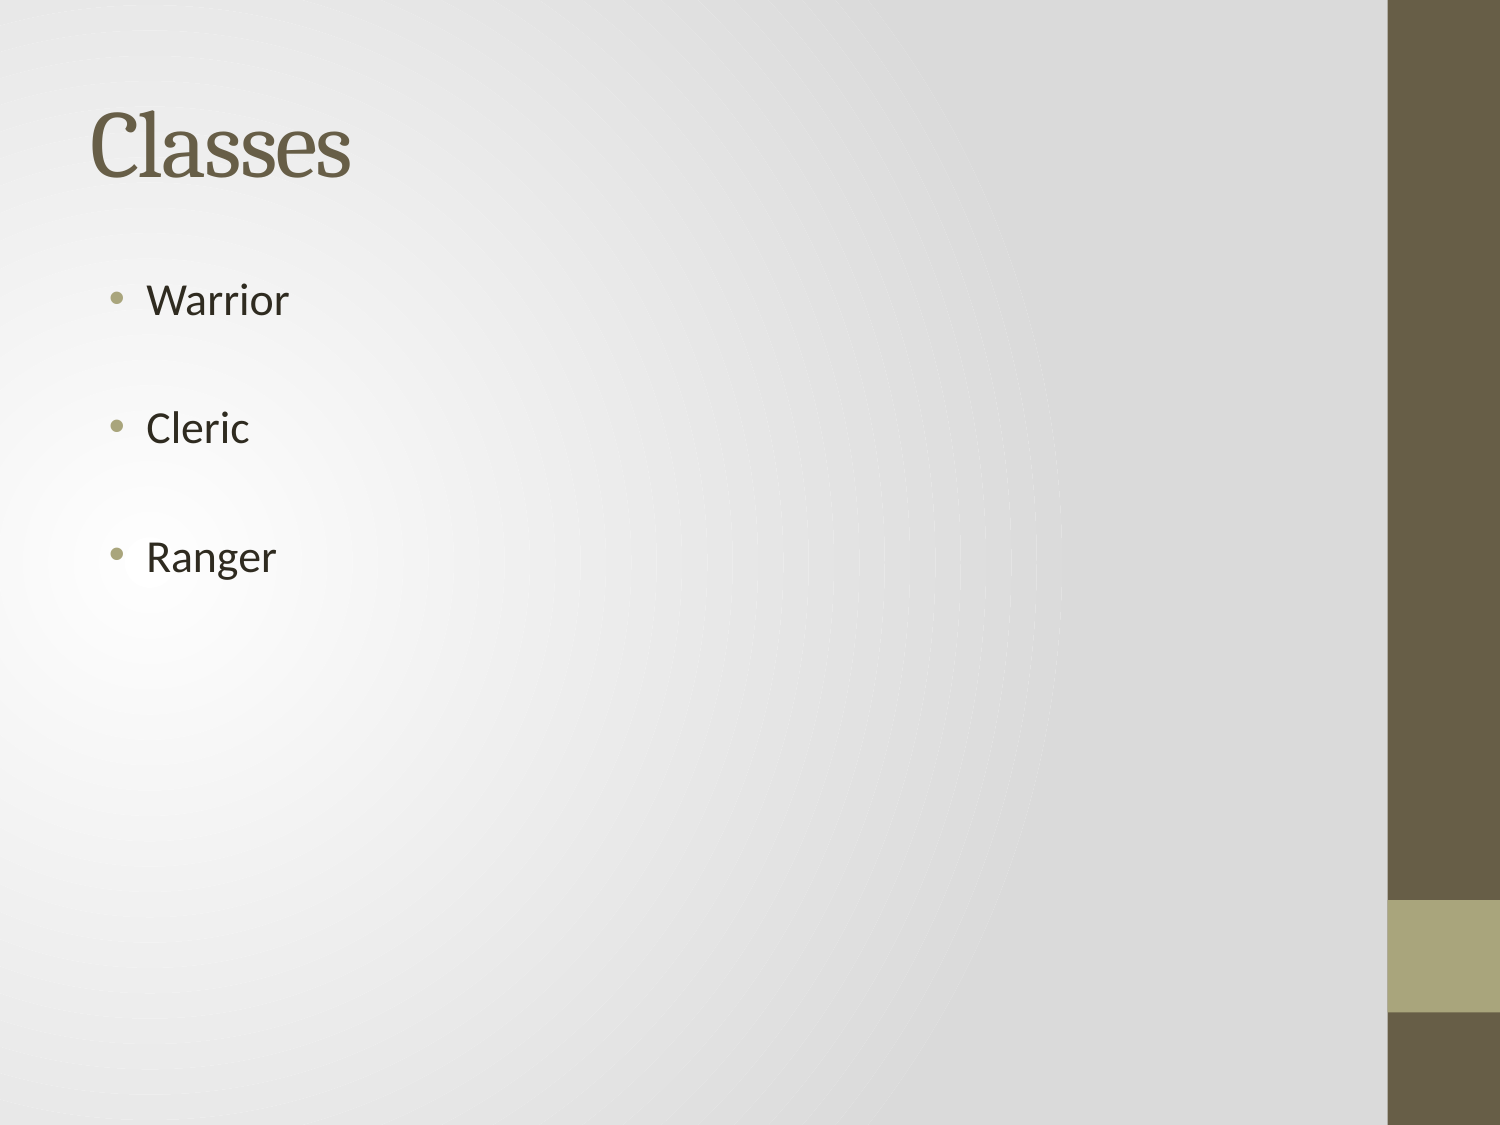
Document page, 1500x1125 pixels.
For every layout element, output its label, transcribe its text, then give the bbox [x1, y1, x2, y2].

list Warrior Cleric Ranger [75, 262, 1325, 1050]
title Classes [75, 45, 1325, 233]
